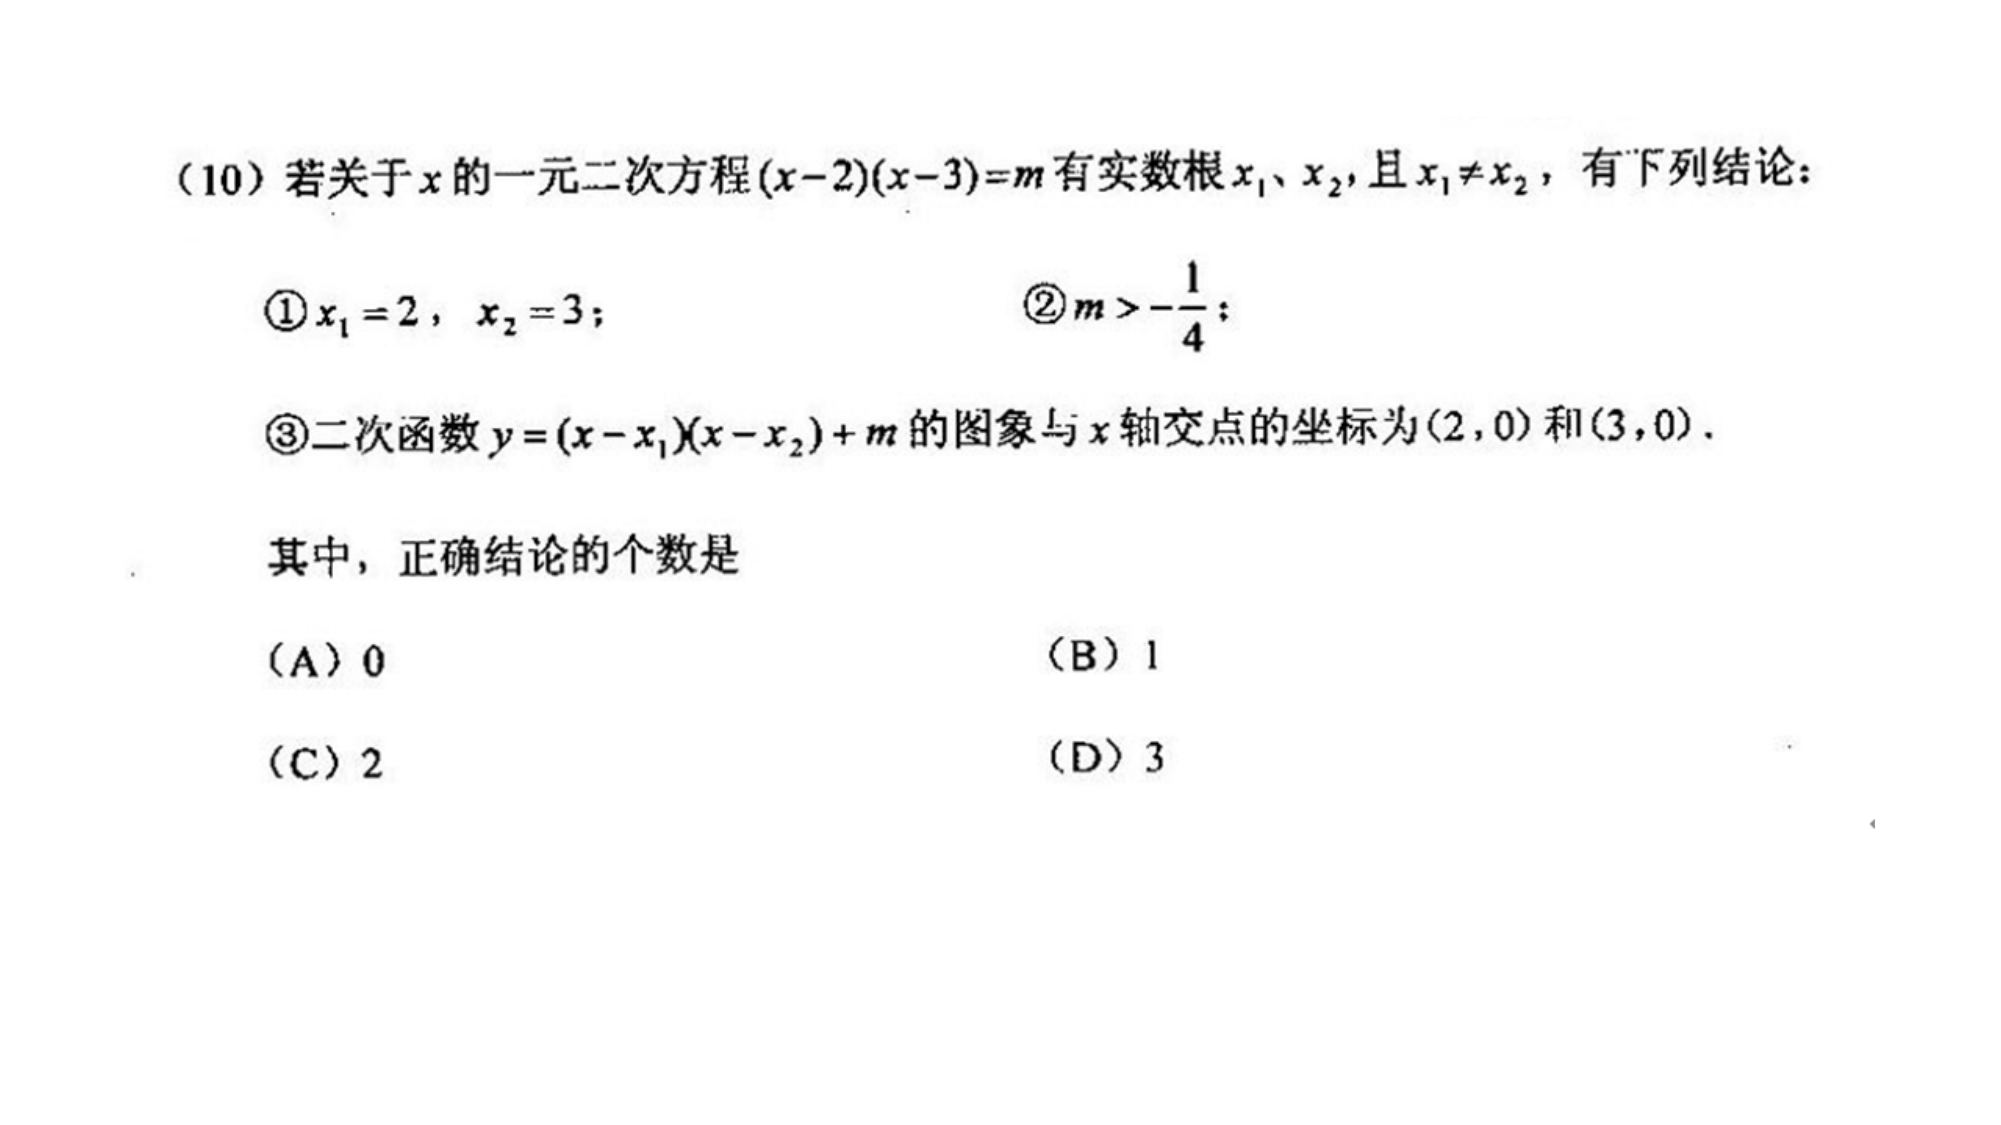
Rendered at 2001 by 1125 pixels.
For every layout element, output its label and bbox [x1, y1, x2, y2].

picture [125, 117, 1875, 851]
